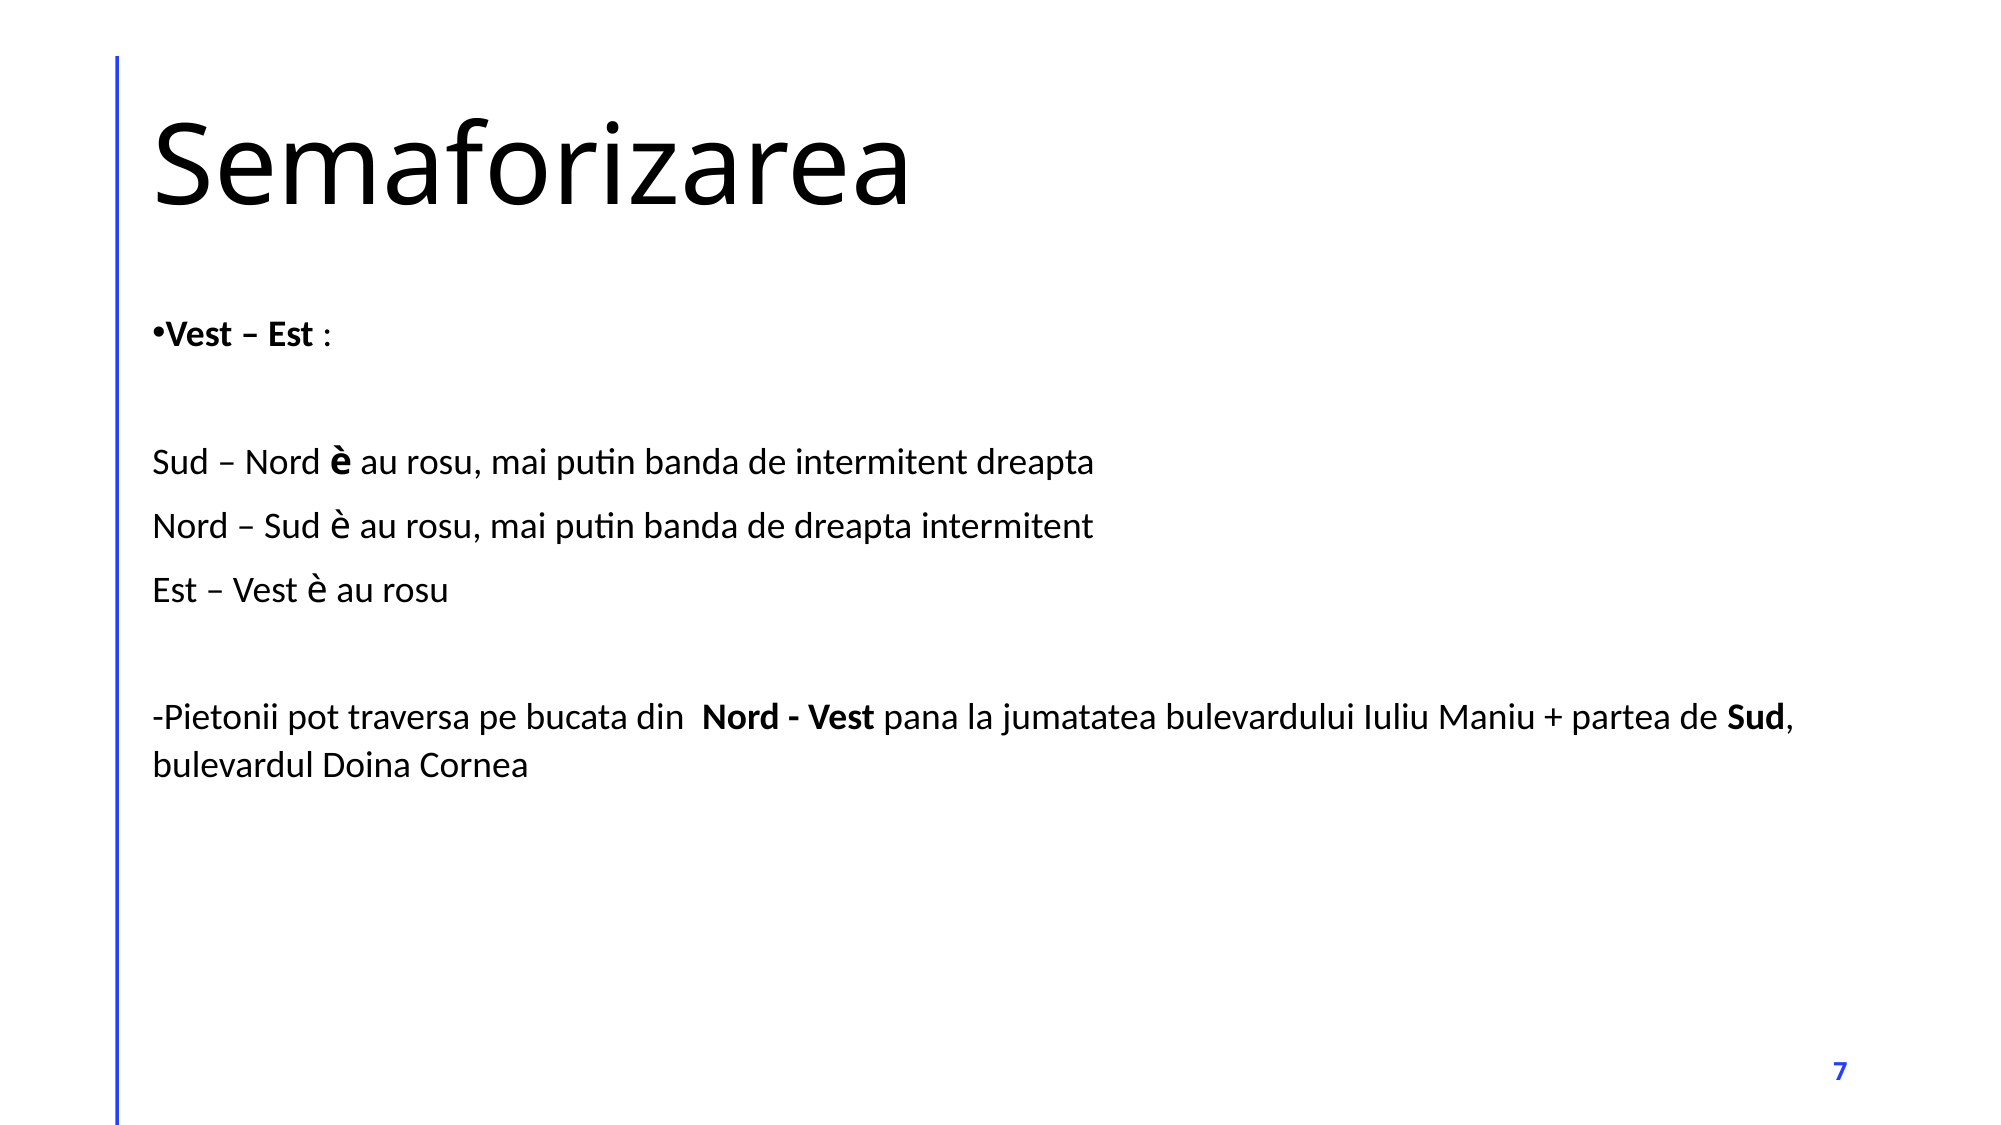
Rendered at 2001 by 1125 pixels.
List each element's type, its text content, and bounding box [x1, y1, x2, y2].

list Vest – Est : Sud – Nord è au rosu, mai putin banda de intermitent dreapta Nord – Sud è au rosu, mai putin banda de dreapta intermitent Est – Vest è au rosu -Pietonii pot traversa pe bucata din Nord - Vest pana la jumatatea bulevardului Iuliu Maniu + partea de Sud, bulevardul Doina Cornea [137, 299, 1863, 1014]
title Semaforizarea [137, 59, 1863, 278]
slide_number 7 [1412, 1042, 1863, 1103]
